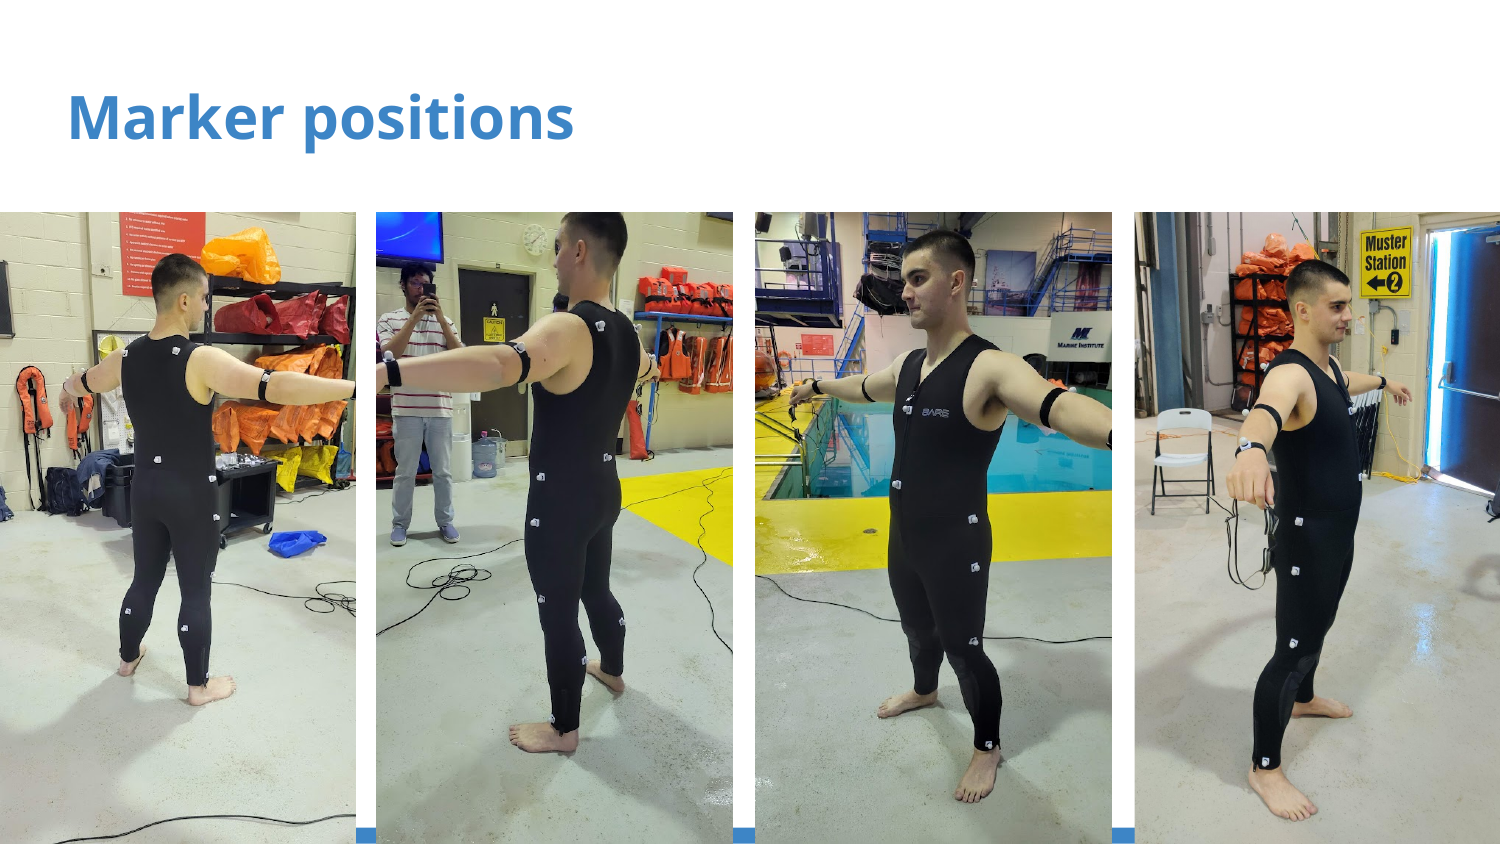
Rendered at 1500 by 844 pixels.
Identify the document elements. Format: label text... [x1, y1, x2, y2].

picture [376, 211, 733, 844]
title Marker positions [51, 64, 1449, 167]
picture [755, 211, 1112, 844]
picture [1134, 211, 1500, 844]
picture [0, 211, 356, 844]
